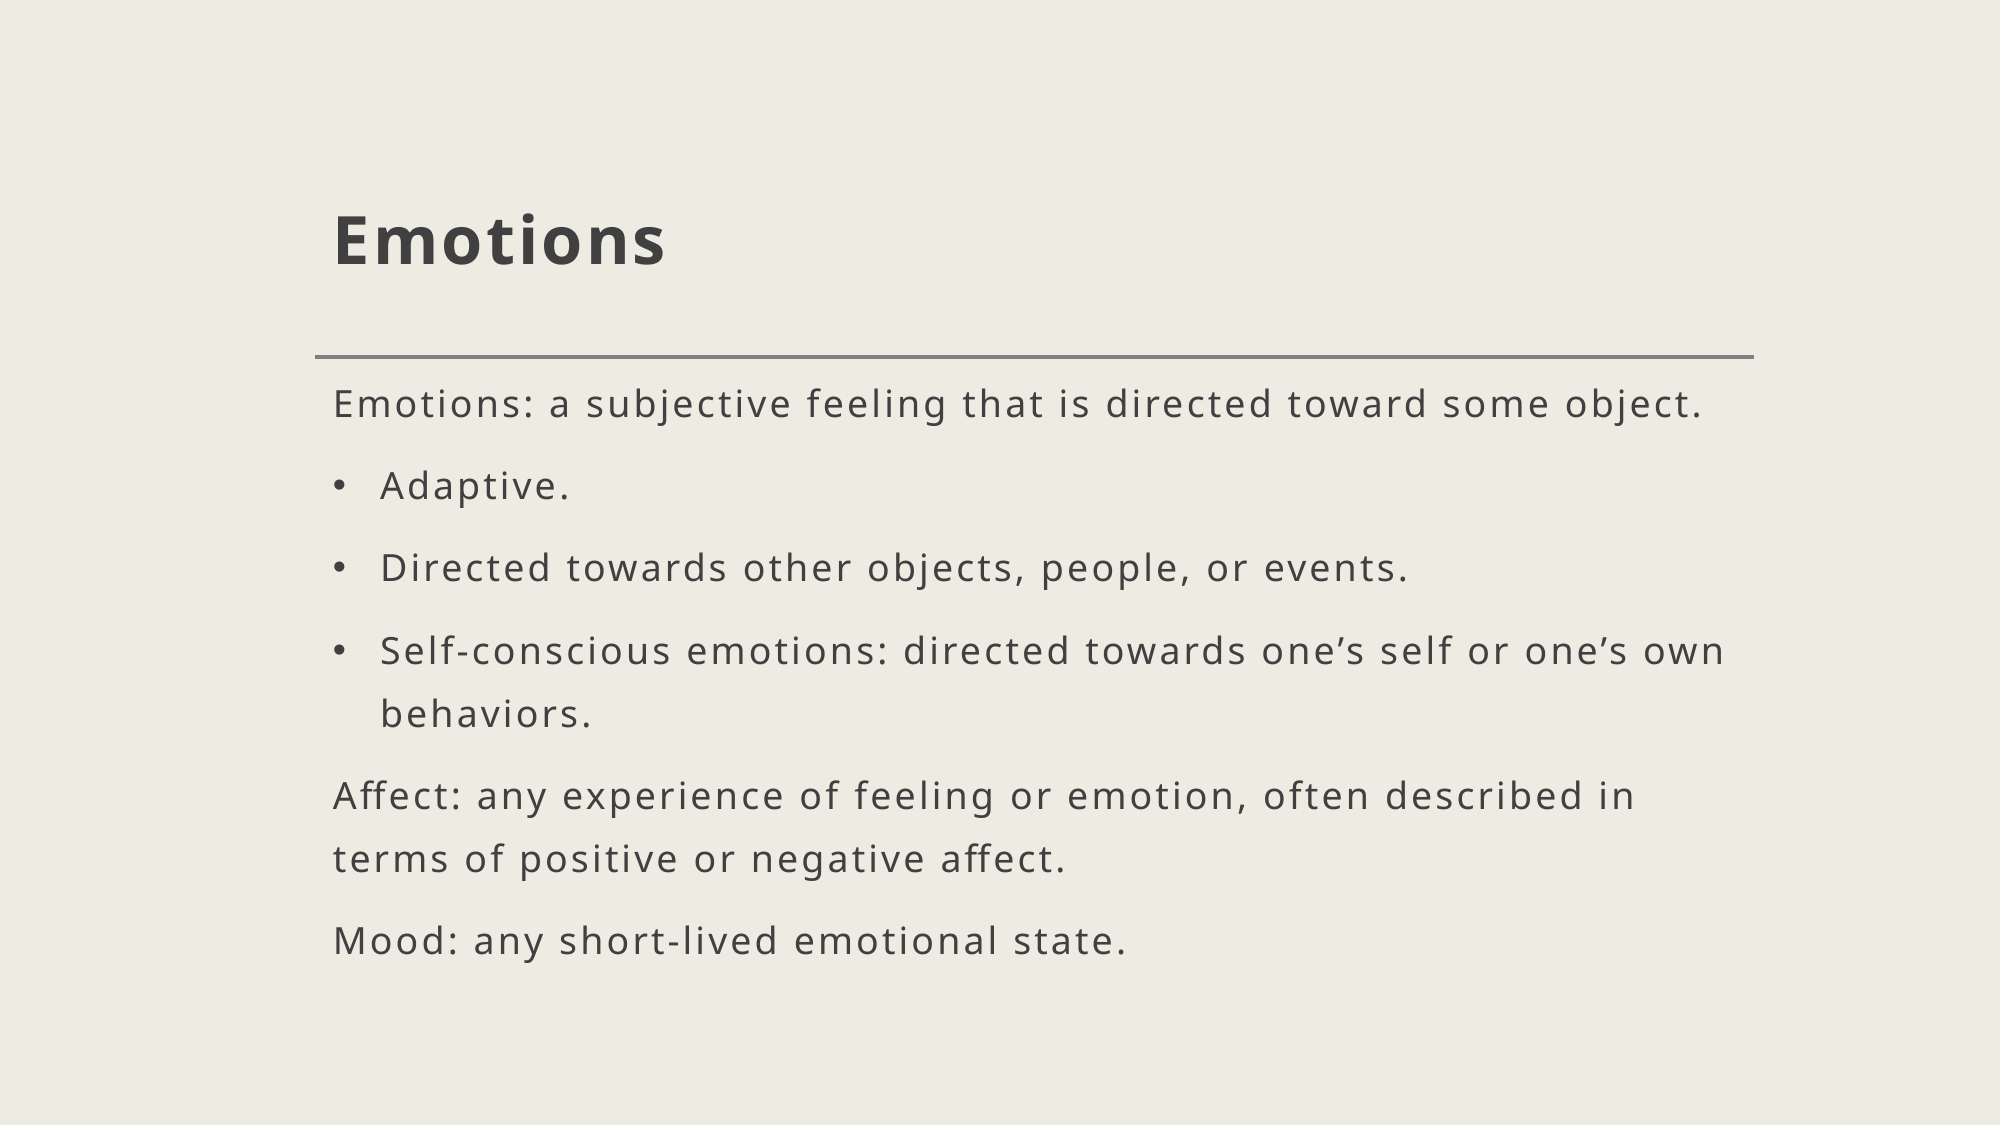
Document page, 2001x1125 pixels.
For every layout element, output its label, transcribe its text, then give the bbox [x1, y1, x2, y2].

list Emotions: a subjective feeling that is directed toward some object. Adaptive. Directed towards other objects, people, or events. Self-conscious emotions: directed towards one’s self or one’s own behaviors. Affect: any experience of feeling or emotion, often described in terms of positive or negative affect. Mood: any short-lived emotional state. [315, 343, 1754, 1125]
title Emotions [315, 72, 1754, 294]
